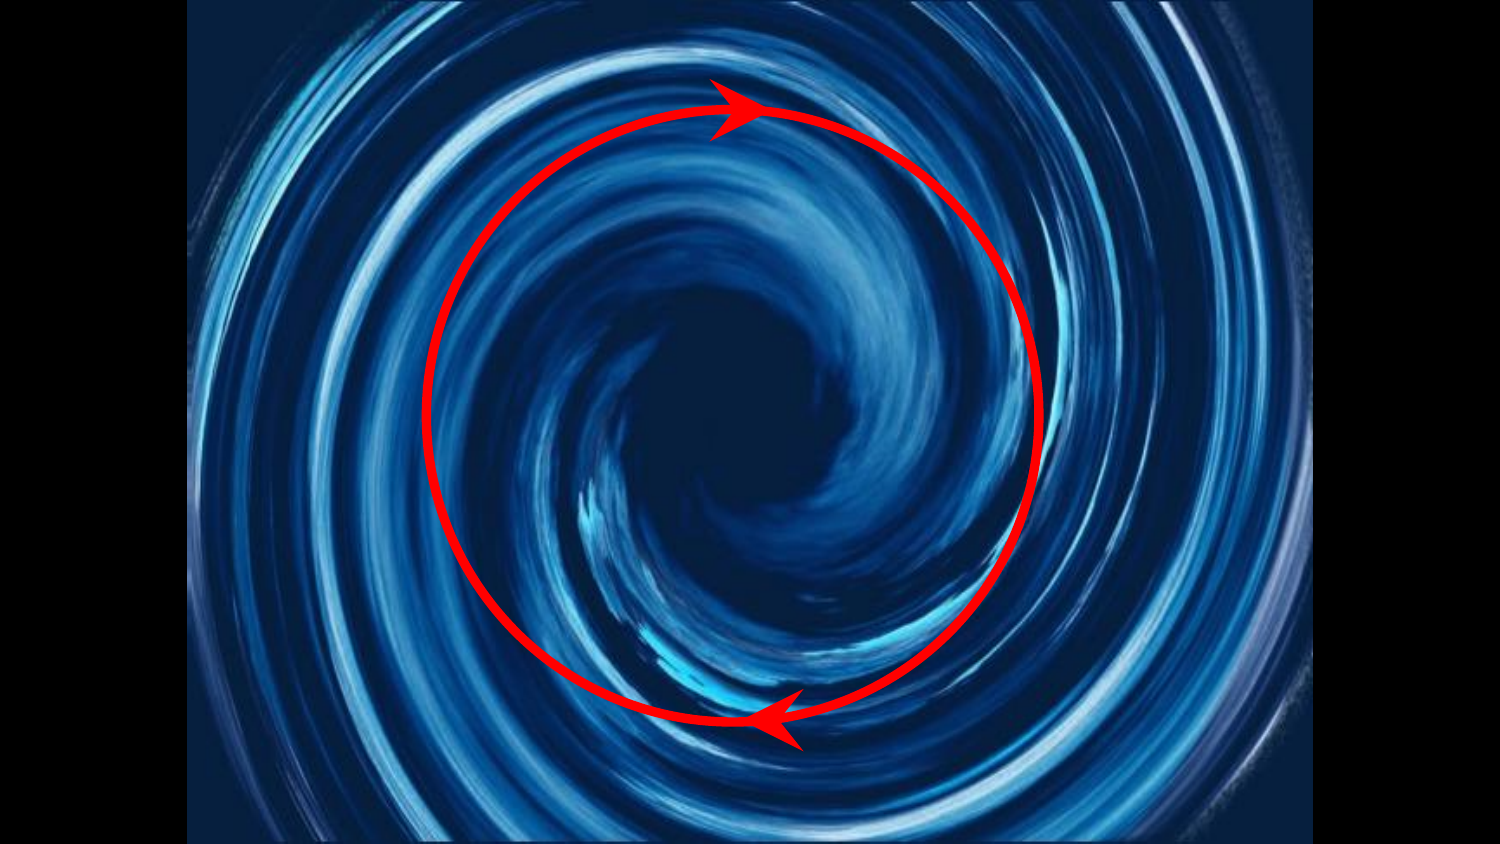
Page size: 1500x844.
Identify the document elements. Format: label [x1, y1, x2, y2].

text_box [426, 109, 1040, 723]
picture [187, 0, 1313, 844]
